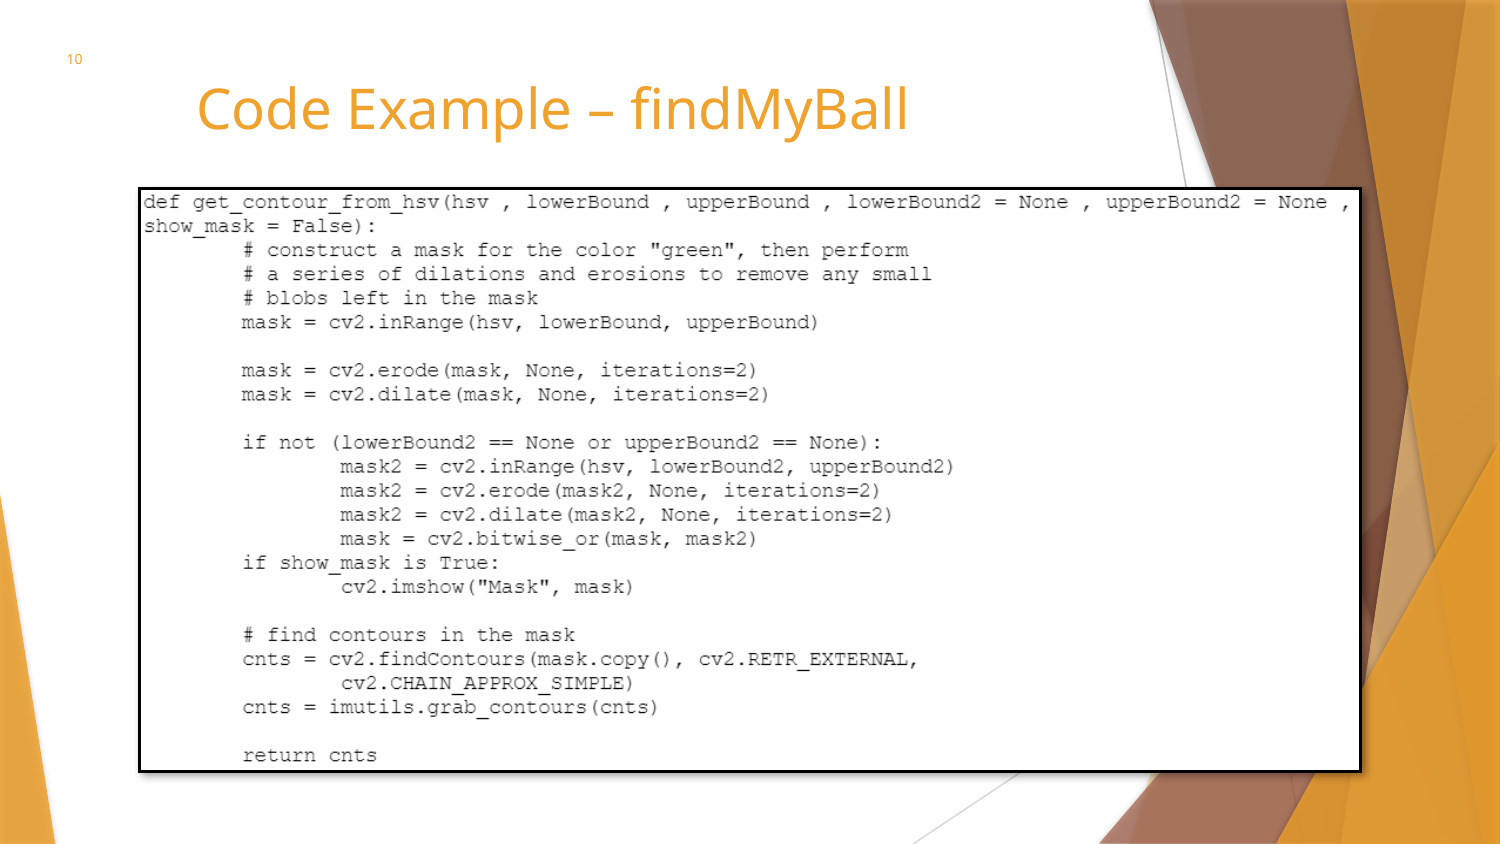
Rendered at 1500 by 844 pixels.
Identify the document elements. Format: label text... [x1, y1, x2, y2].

title Code Example – findMyBall [181, 45, 1285, 169]
slide_number 10 [0, 0, 98, 121]
picture [140, 189, 1360, 771]
